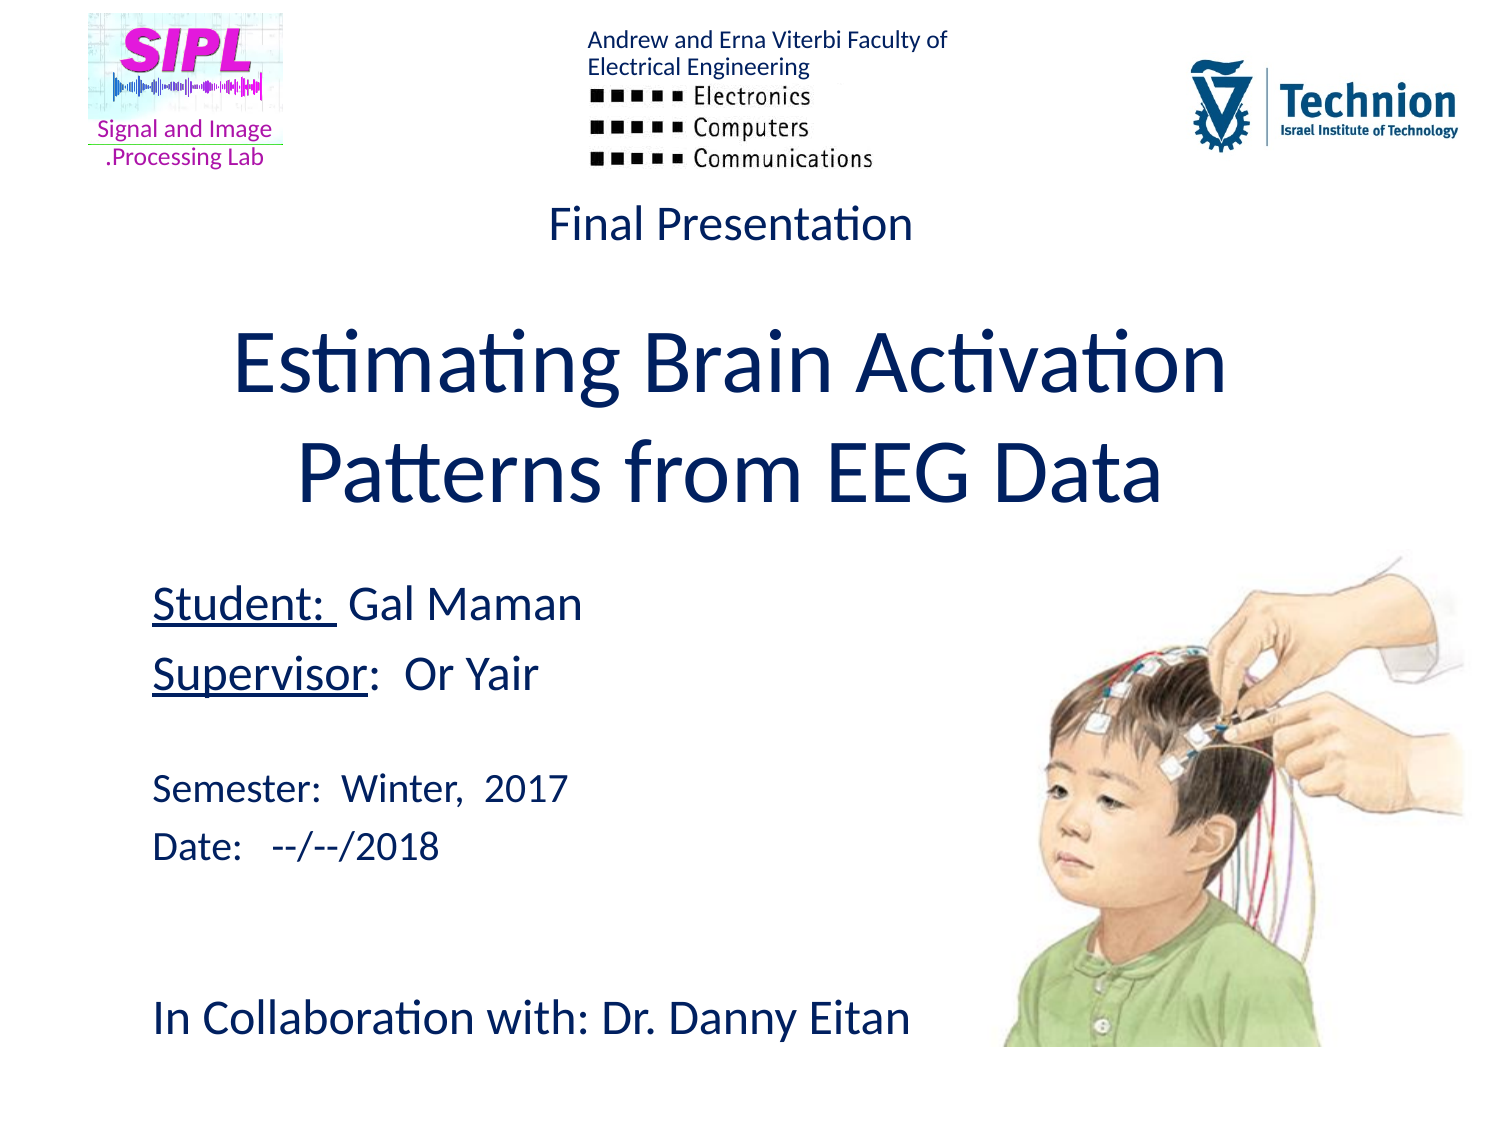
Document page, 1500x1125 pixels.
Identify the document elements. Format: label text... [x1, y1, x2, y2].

text_box [937, 512, 1375, 843]
picture [987, 549, 1473, 1047]
picture [581, 83, 877, 161]
picture [88, 13, 283, 145]
subtitle Student: Gal Maman Supervisor: Or Yair Semester: Winter, 2017 Date: --/--/2018 In Collaboration with: Dr. Danny Eitan [137, 562, 1349, 1088]
picture [1175, 51, 1470, 163]
title Final Presentation Estimating Brain Activation Patterns from EEG Data [112, 161, 1350, 550]
